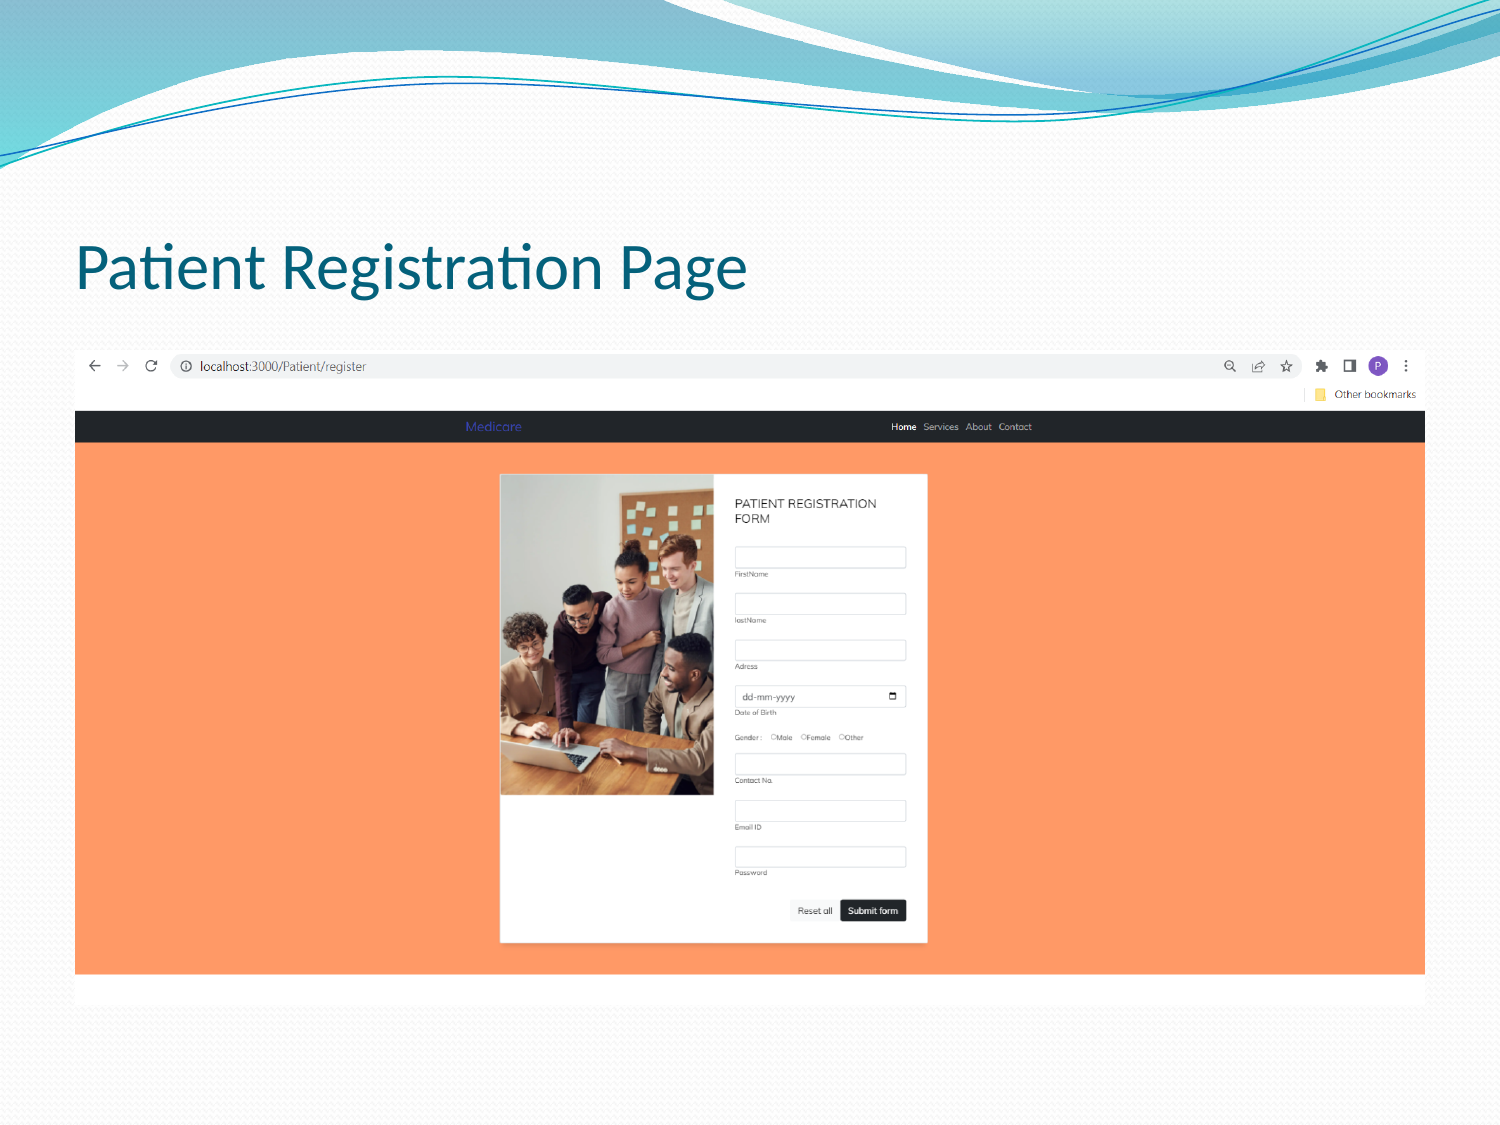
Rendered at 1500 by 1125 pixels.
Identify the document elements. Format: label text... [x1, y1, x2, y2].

title Patient Registration Page [75, 115, 1425, 303]
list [74, 350, 1426, 1005]
